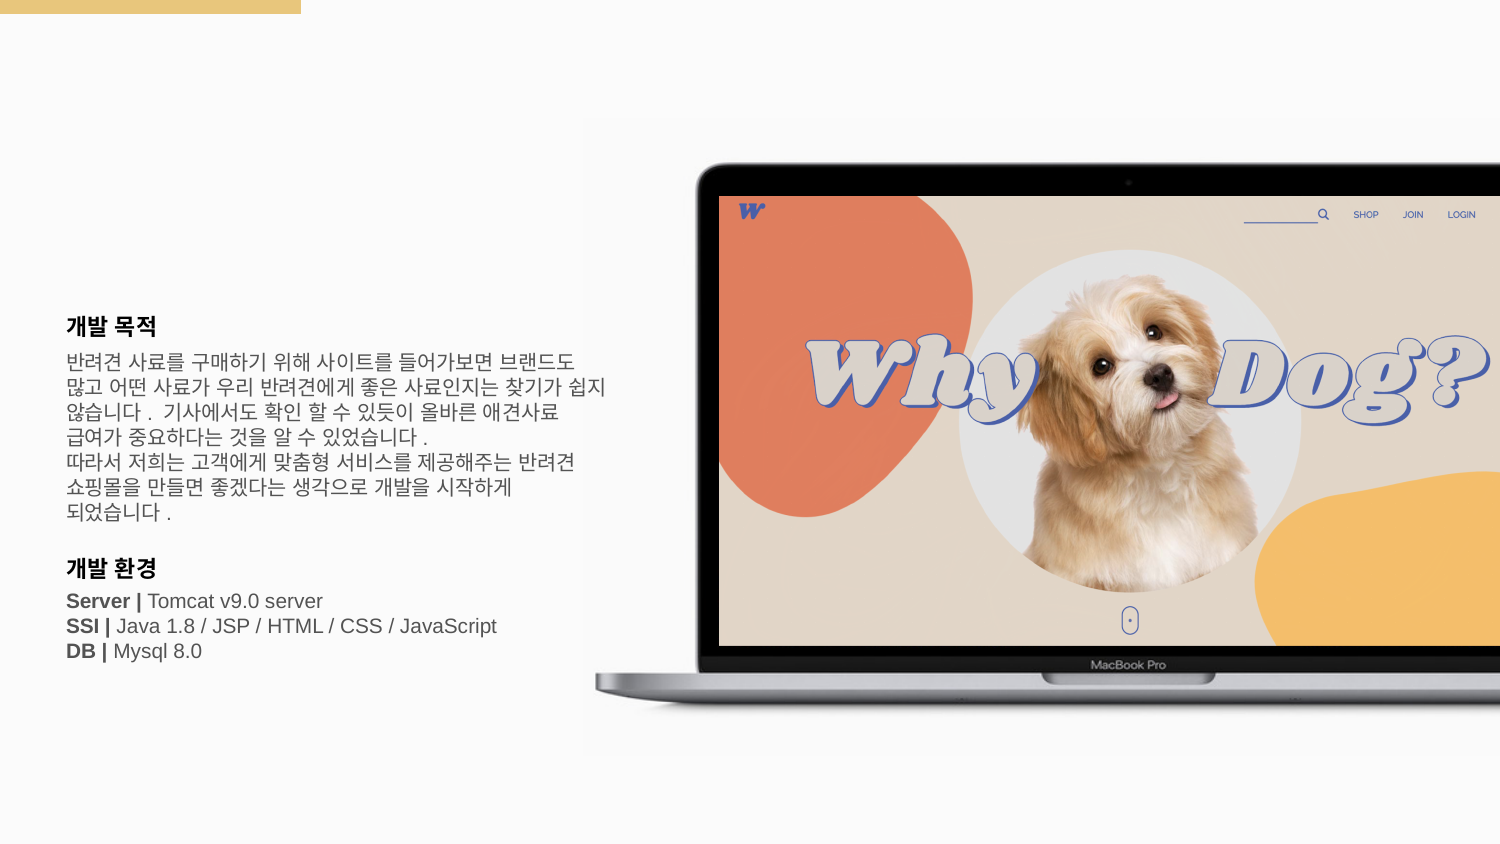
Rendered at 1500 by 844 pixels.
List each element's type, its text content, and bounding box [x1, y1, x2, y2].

text_box Server | Tomcat v9.0 server SSI | Java 1.8 / JSP / HTML / CSS / JavaScript DB | Mysql 8.0 [58, 580, 533, 691]
text_box 반려견 사료를 구매하기 위해 사이트를 들어가보면 브랜드도 많고 어떤 사료가 우리 반려견에게 좋은 사료인지는 찾기가 쉽지 않습니다. 기사에서도 확인 할 수 있듯이 올바른 애견사료 급여가 중요하다는 것을 알 수 있었습니다. 따라서 저희는 고객에게 맞춤형 서비스를 제공해주는 반려견 쇼핑몰을 만들면 좋겠다는 생각으로 개발을 시작하게 되었습니다. [58, 342, 578, 543]
text_box 개발 목적 [58, 299, 488, 342]
text_box 개발 환경 [58, 541, 488, 580]
picture [583, 118, 1500, 756]
